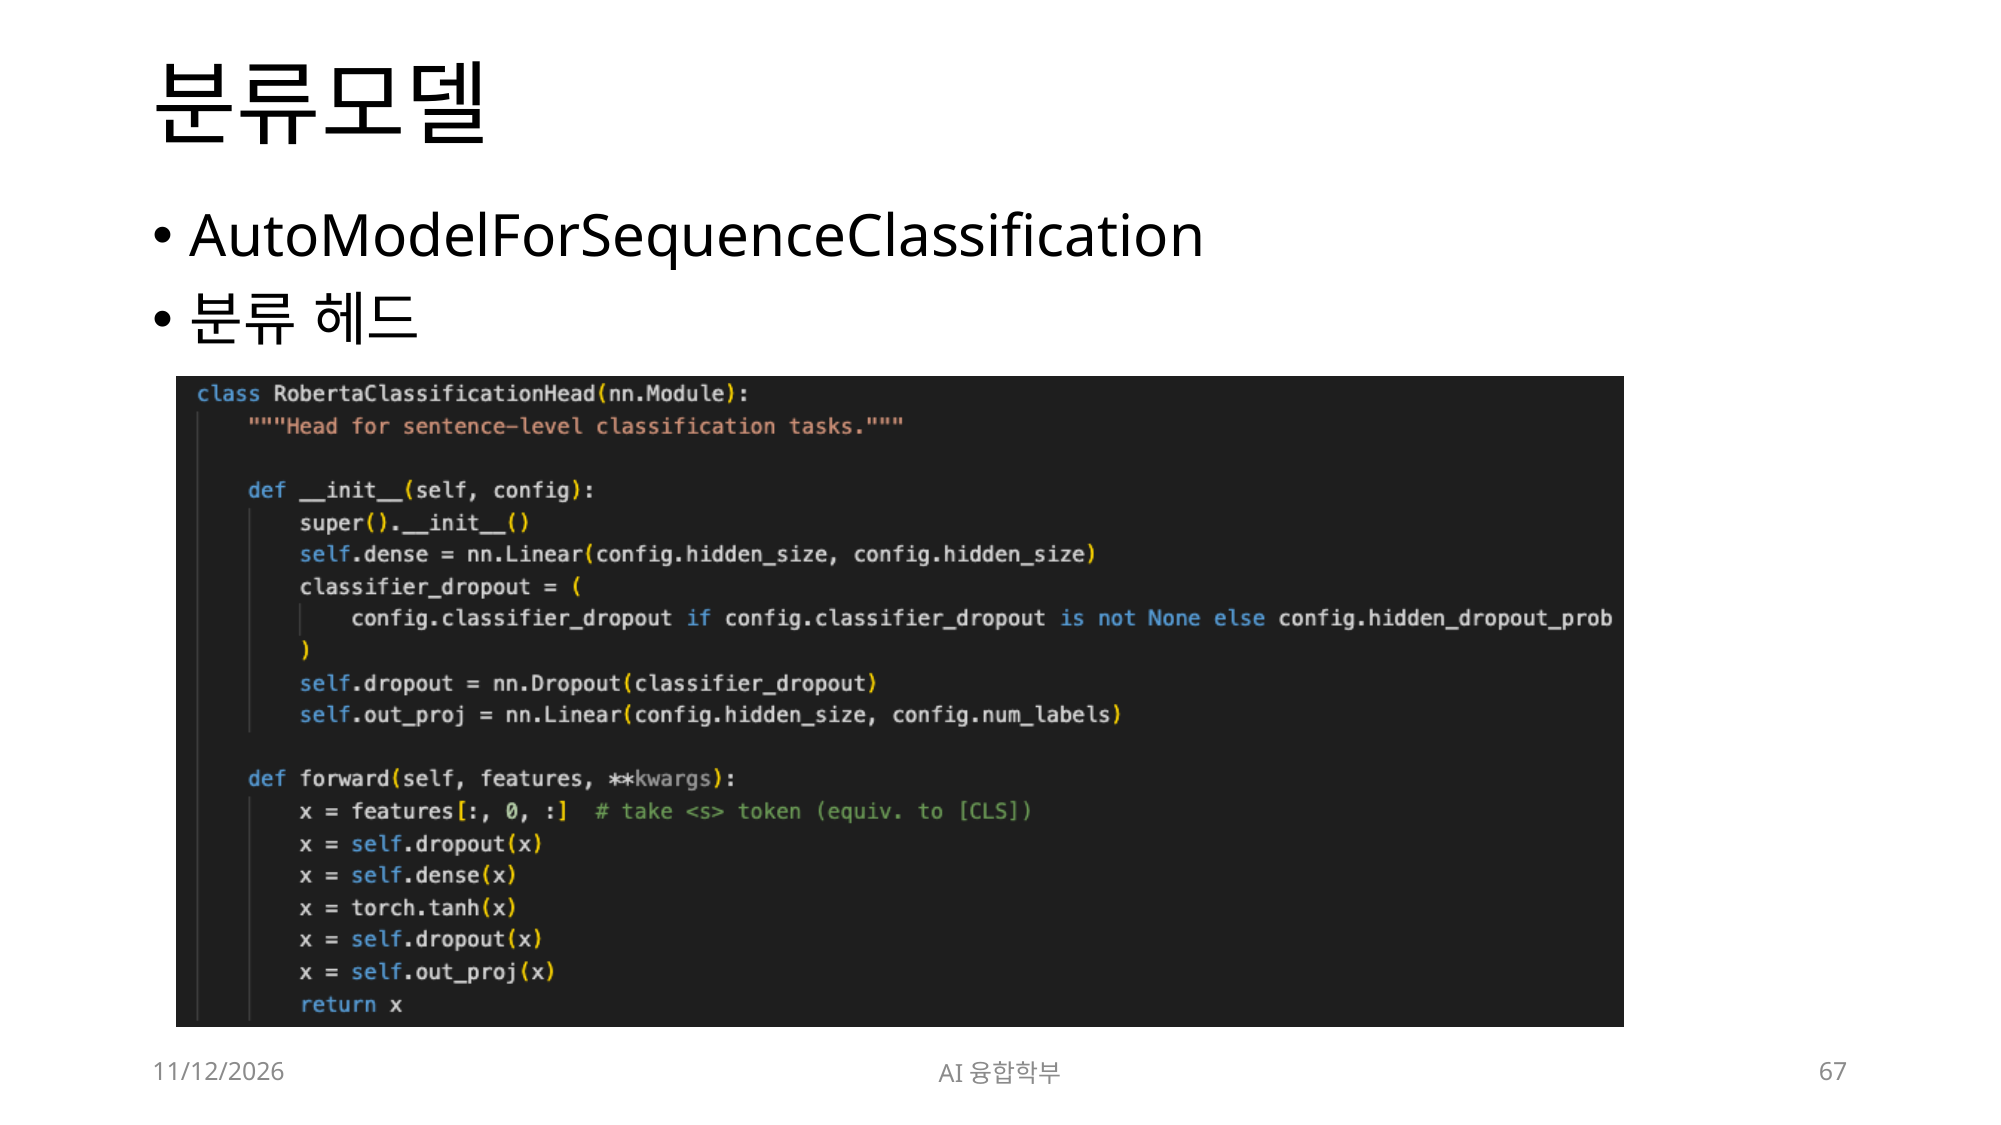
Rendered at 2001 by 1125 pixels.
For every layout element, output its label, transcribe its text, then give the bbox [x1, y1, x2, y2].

footer AI융합학부 [662, 1042, 1338, 1103]
title 분류모델 [137, 31, 1863, 186]
slide_number 67 [1412, 1042, 1863, 1103]
picture [176, 376, 1624, 1027]
slide_number 2024. 7. 9. [137, 1042, 588, 1103]
list AutoModelForSequenceClassification 분류 헤드 [137, 199, 1863, 1014]
